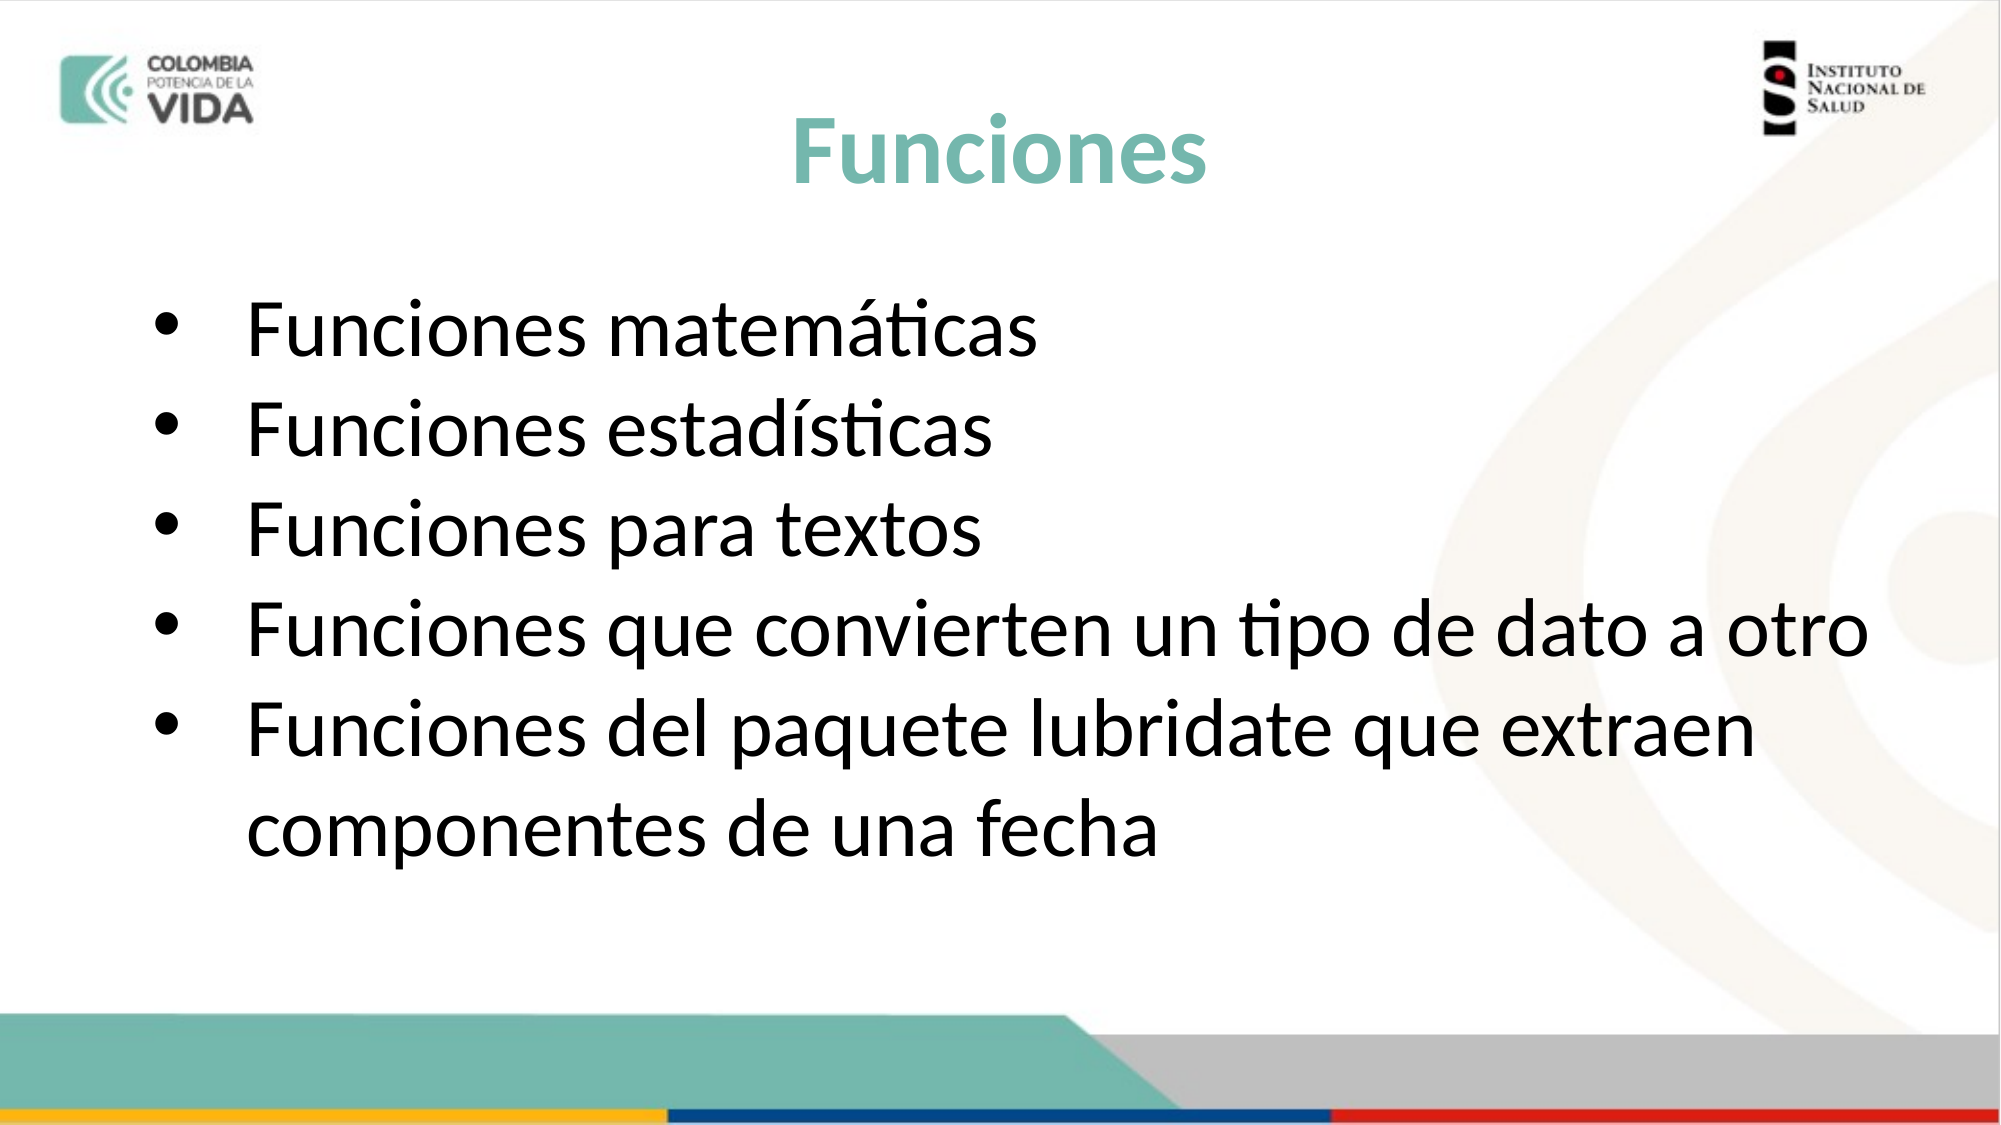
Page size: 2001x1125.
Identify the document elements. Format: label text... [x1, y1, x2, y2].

picture [0, 0, 2001, 1125]
text_box Funciones matemáticas Funciones estadísticas Funciones para textos Funciones que convierten un tipo de dato a otro Funciones del paquete lubridate que extraen componentes de una fecha [137, 265, 1958, 881]
title Funciones [137, 58, 1863, 229]
